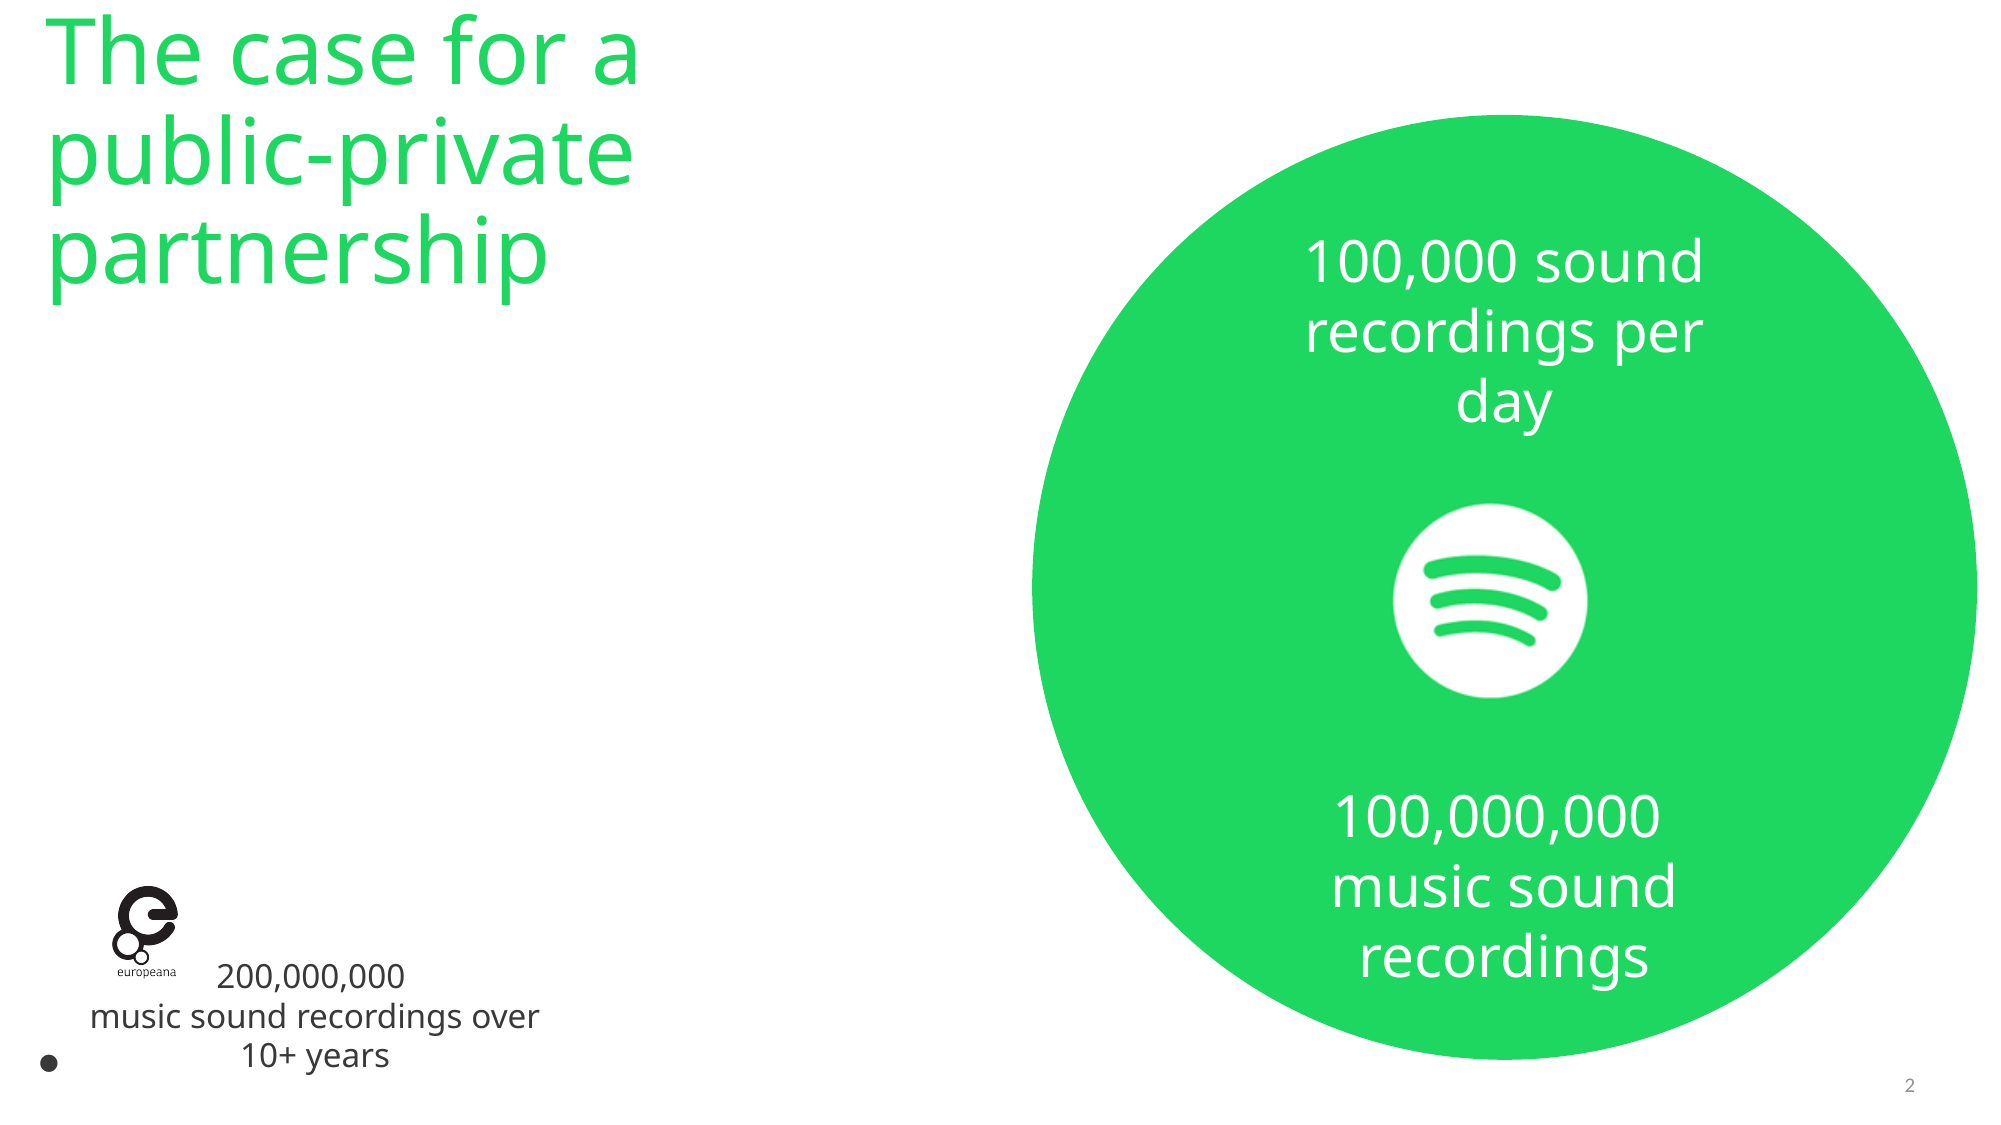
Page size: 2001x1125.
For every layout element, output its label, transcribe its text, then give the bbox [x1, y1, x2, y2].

text_box 200,000,000 music sound recordings over 10+ years [61, 947, 570, 1082]
slide_number 2 [1818, 1065, 1931, 1103]
picture [90, 862, 200, 1000]
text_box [1032, 114, 1978, 1060]
text_box ● [22, 1029, 107, 1090]
text_box The case for a public-private partnership [35, 0, 1147, 312]
